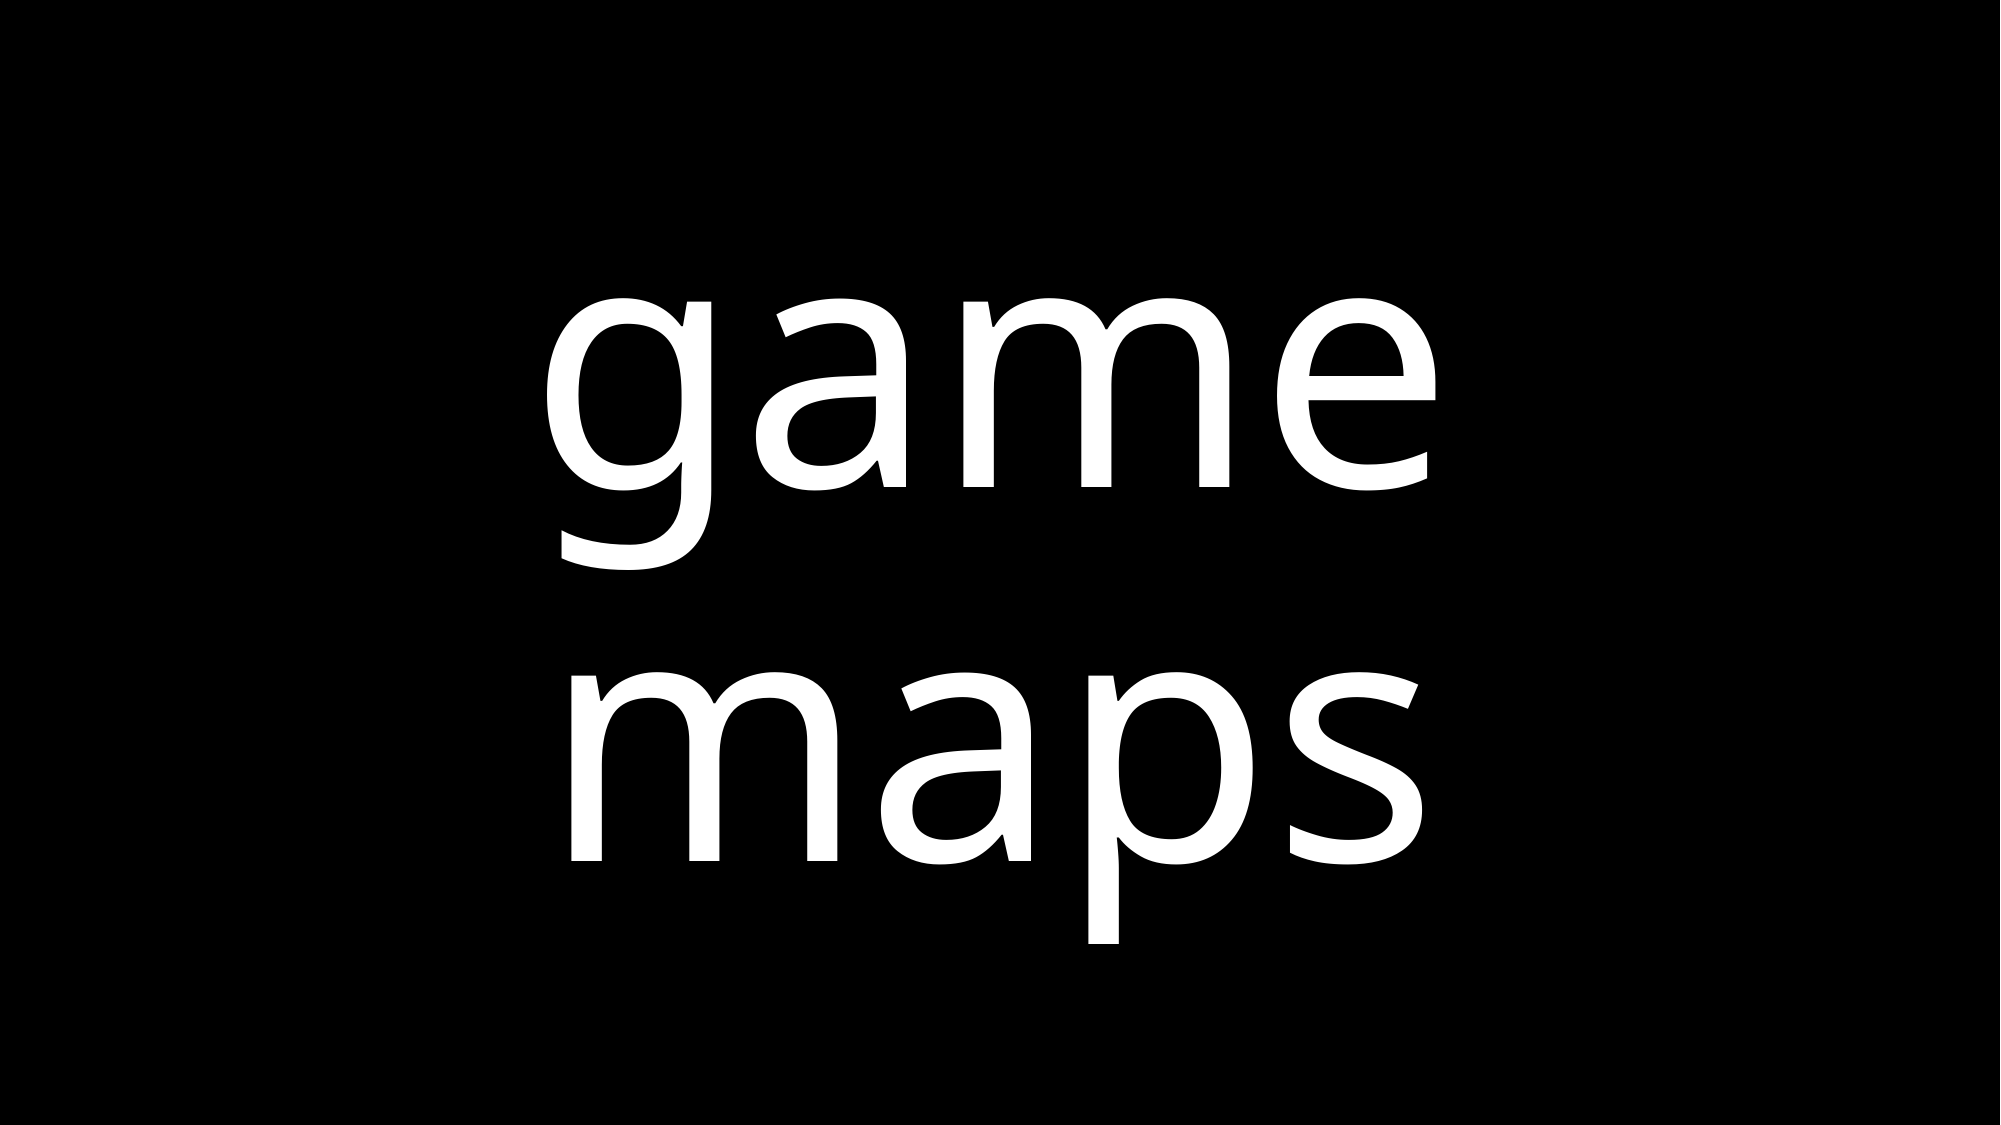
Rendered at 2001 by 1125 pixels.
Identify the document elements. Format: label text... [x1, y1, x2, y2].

title game maps [123, 93, 1858, 1032]
